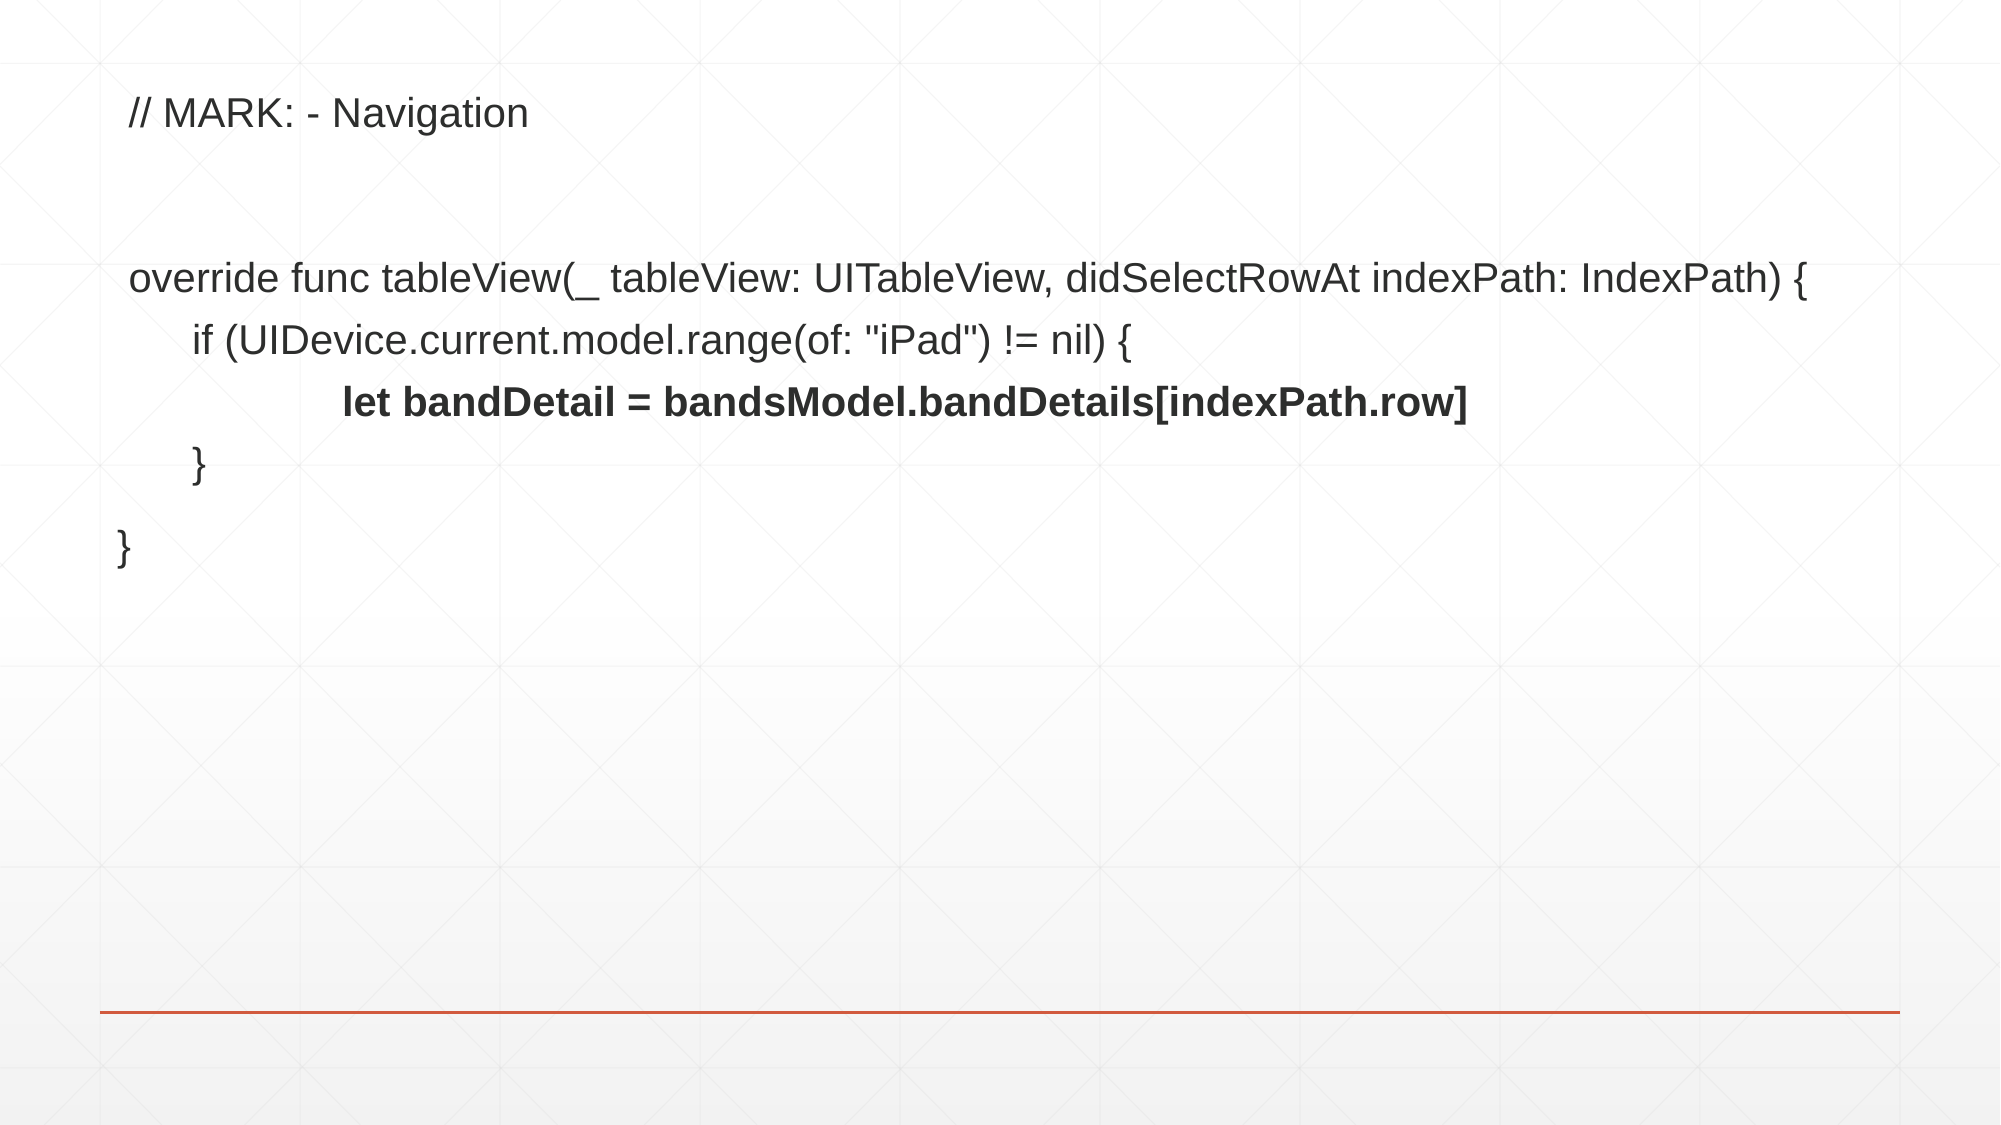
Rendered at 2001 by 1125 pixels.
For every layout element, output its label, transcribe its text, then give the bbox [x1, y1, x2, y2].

list // MARK: - Navigation override func tableView(_ tableView: UITableView, didSelectRowAt indexPath: IndexPath) { if (UIDevice.current.model.range(of: "iPad") != nil) { let bandDetail = bandsModel.bandDetails[indexPath.row] } } [101, 83, 1908, 953]
